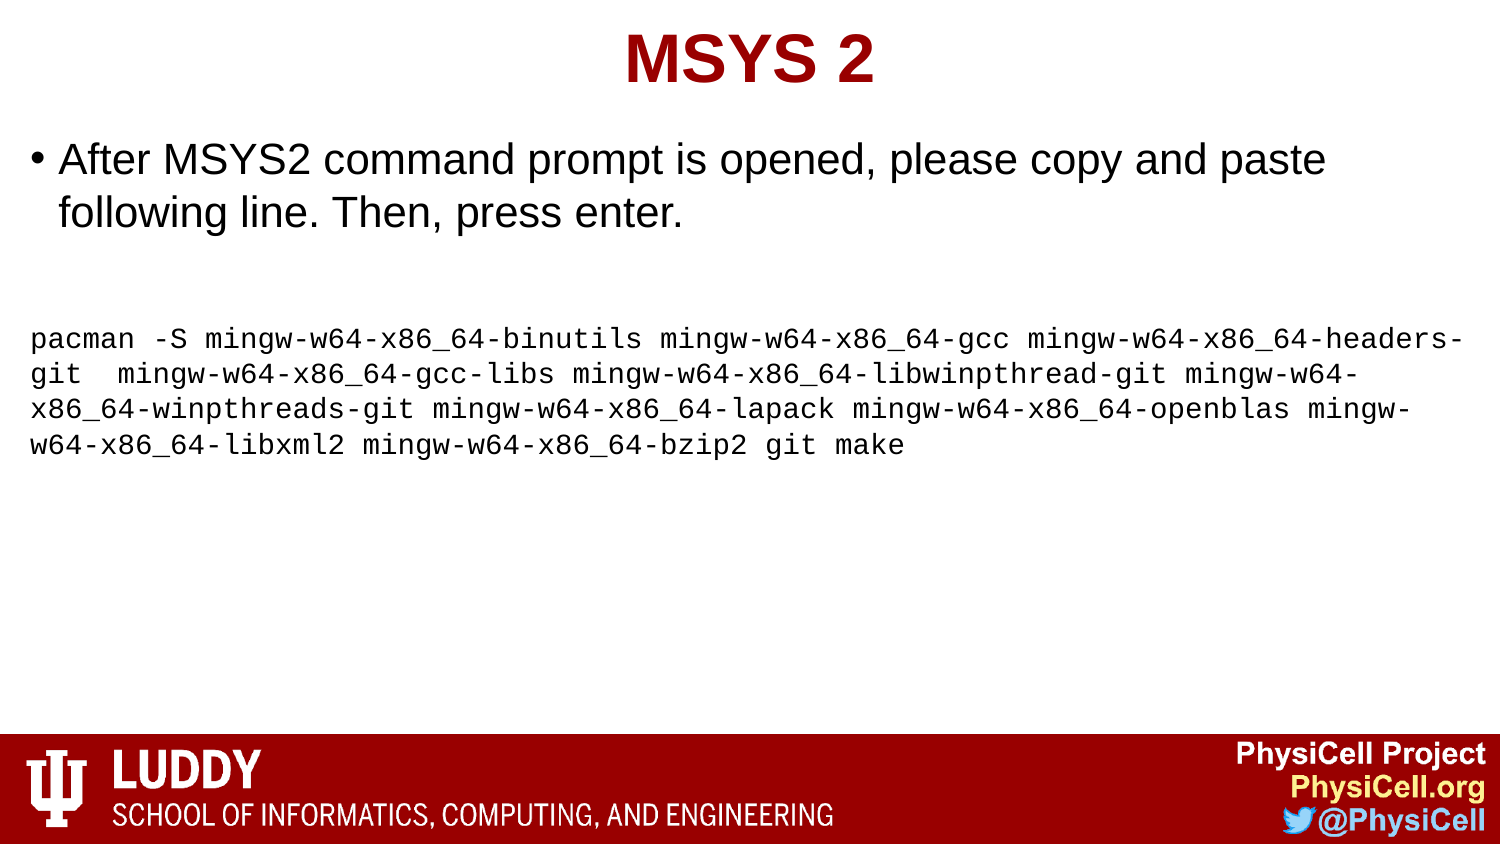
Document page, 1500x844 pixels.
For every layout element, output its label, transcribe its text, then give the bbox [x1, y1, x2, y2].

title MSYS 2 [0, 0, 1500, 121]
picture [0, 739, 1500, 844]
list After MSYS2 command prompt is opened, please copy and paste following line. Then, press enter. pacman -S mingw-w64-x86_64-binutils mingw-w64-x86_64-gcc mingw-w64-x86_64-headers-git mingw-w64-x86_64-gcc-libs mingw-w64-x86_64-libwinpthread-git mingw-w64-x86_64-winpthreads-git mingw-w64-x86_64-lapack mingw-w64-x86_64-openblas mingw-w64-x86_64-libxml2 mingw-w64-x86_64-bzip2 git make [0, 123, 1500, 739]
